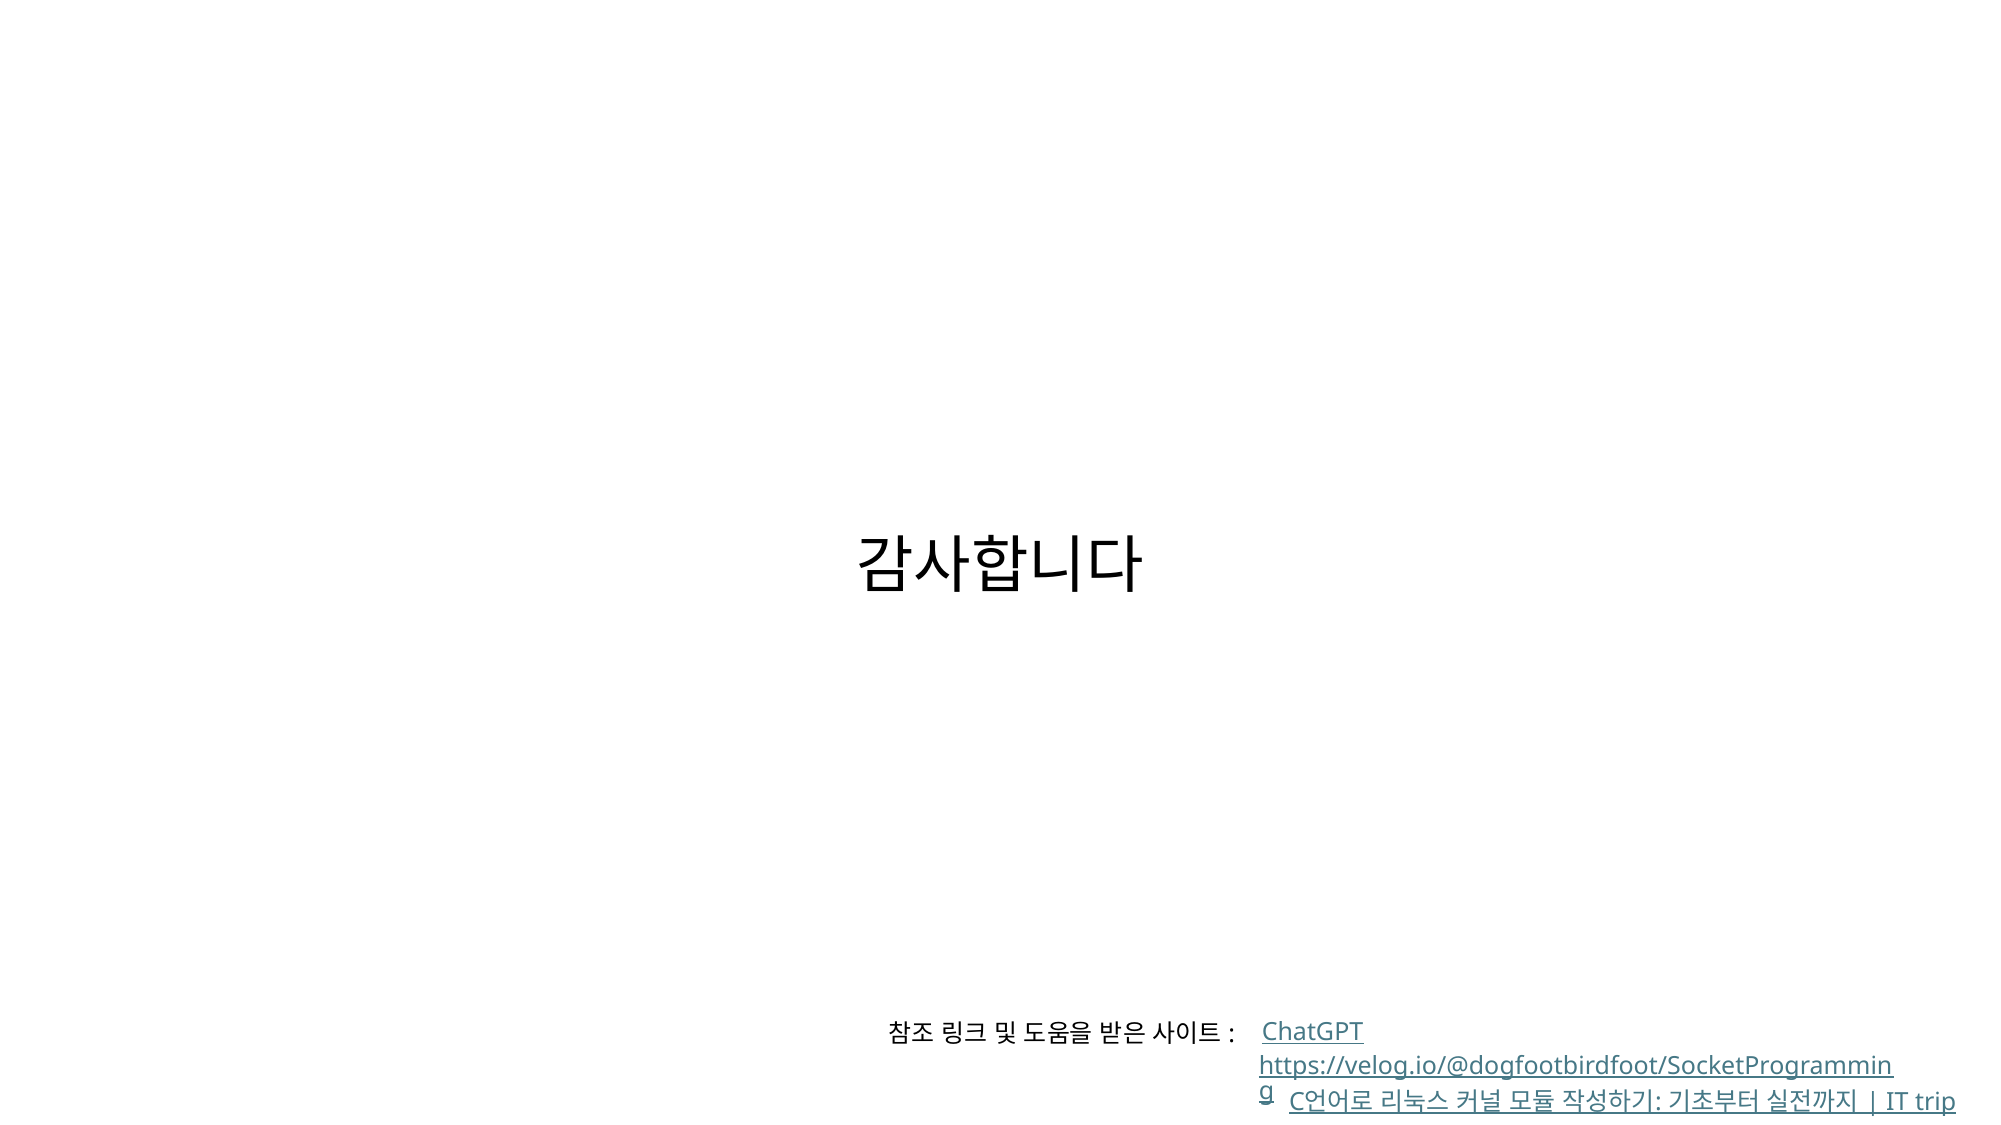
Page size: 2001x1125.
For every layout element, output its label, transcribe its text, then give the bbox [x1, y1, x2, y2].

text_box 참조 링크 및 도움을 받은 사이트: [859, 1010, 1244, 1056]
text_box https://velog.io/@dogfootbirdfoot/SocketProgramming [1244, 1041, 1915, 1091]
text_box C언어로 리눅스 커널 모듈 작성하기: 기초부터 실전까지 | IT trip [1246, 1077, 2000, 1125]
text_box ChatGPT [1244, 1008, 1381, 1058]
text_box 감사합니다 [841, 517, 1159, 607]
